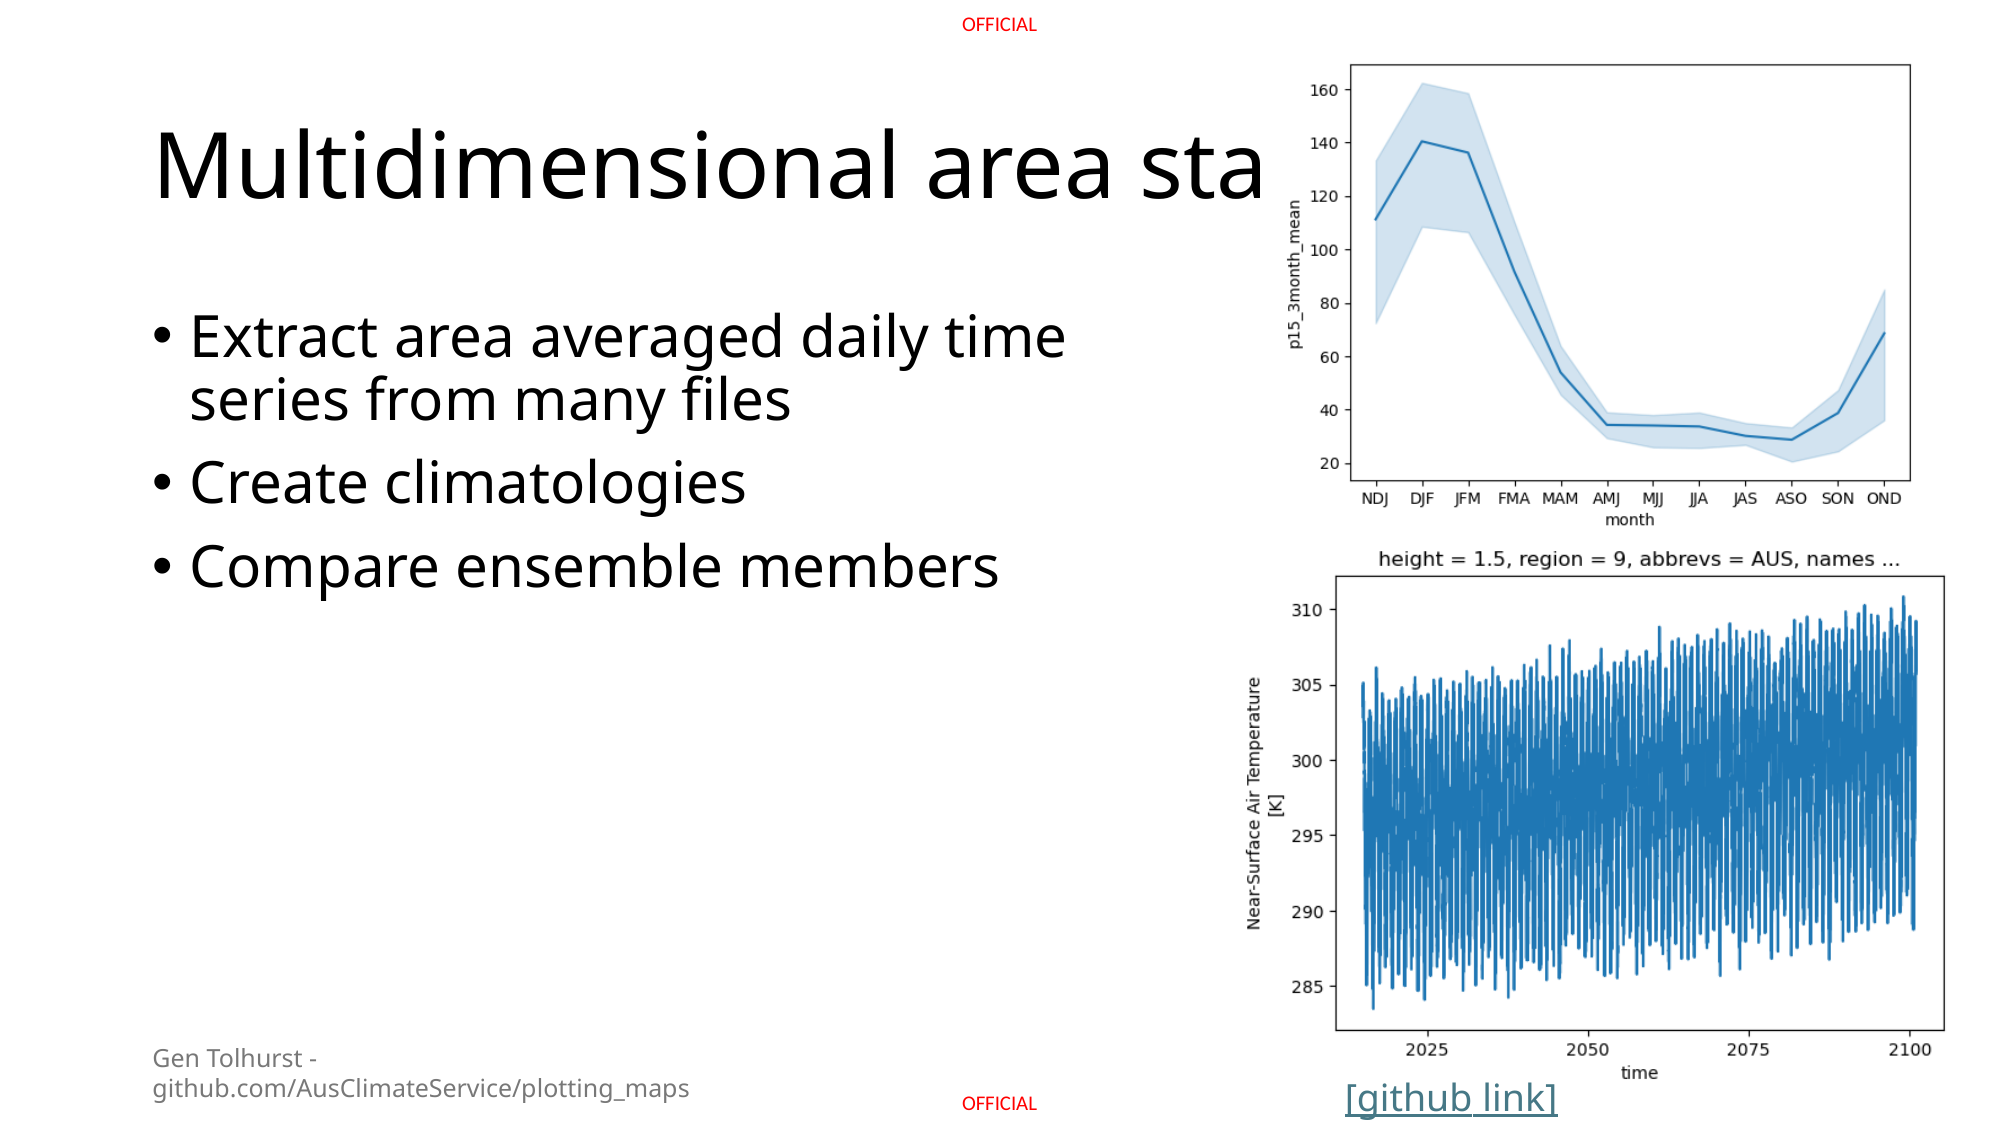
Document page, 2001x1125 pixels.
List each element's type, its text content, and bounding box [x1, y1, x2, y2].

slide_number Gen Tolhurst - github.com/AusClimateService/plotting_maps [137, 1042, 725, 1103]
text_box [github link] [1329, 1096, 1609, 1125]
list Extract area averaged daily time series from many files Create climatologies Compare ensemble members [137, 299, 1196, 1014]
picture [1234, 0, 1982, 1096]
title Multidimensional area stats [137, 59, 1260, 278]
